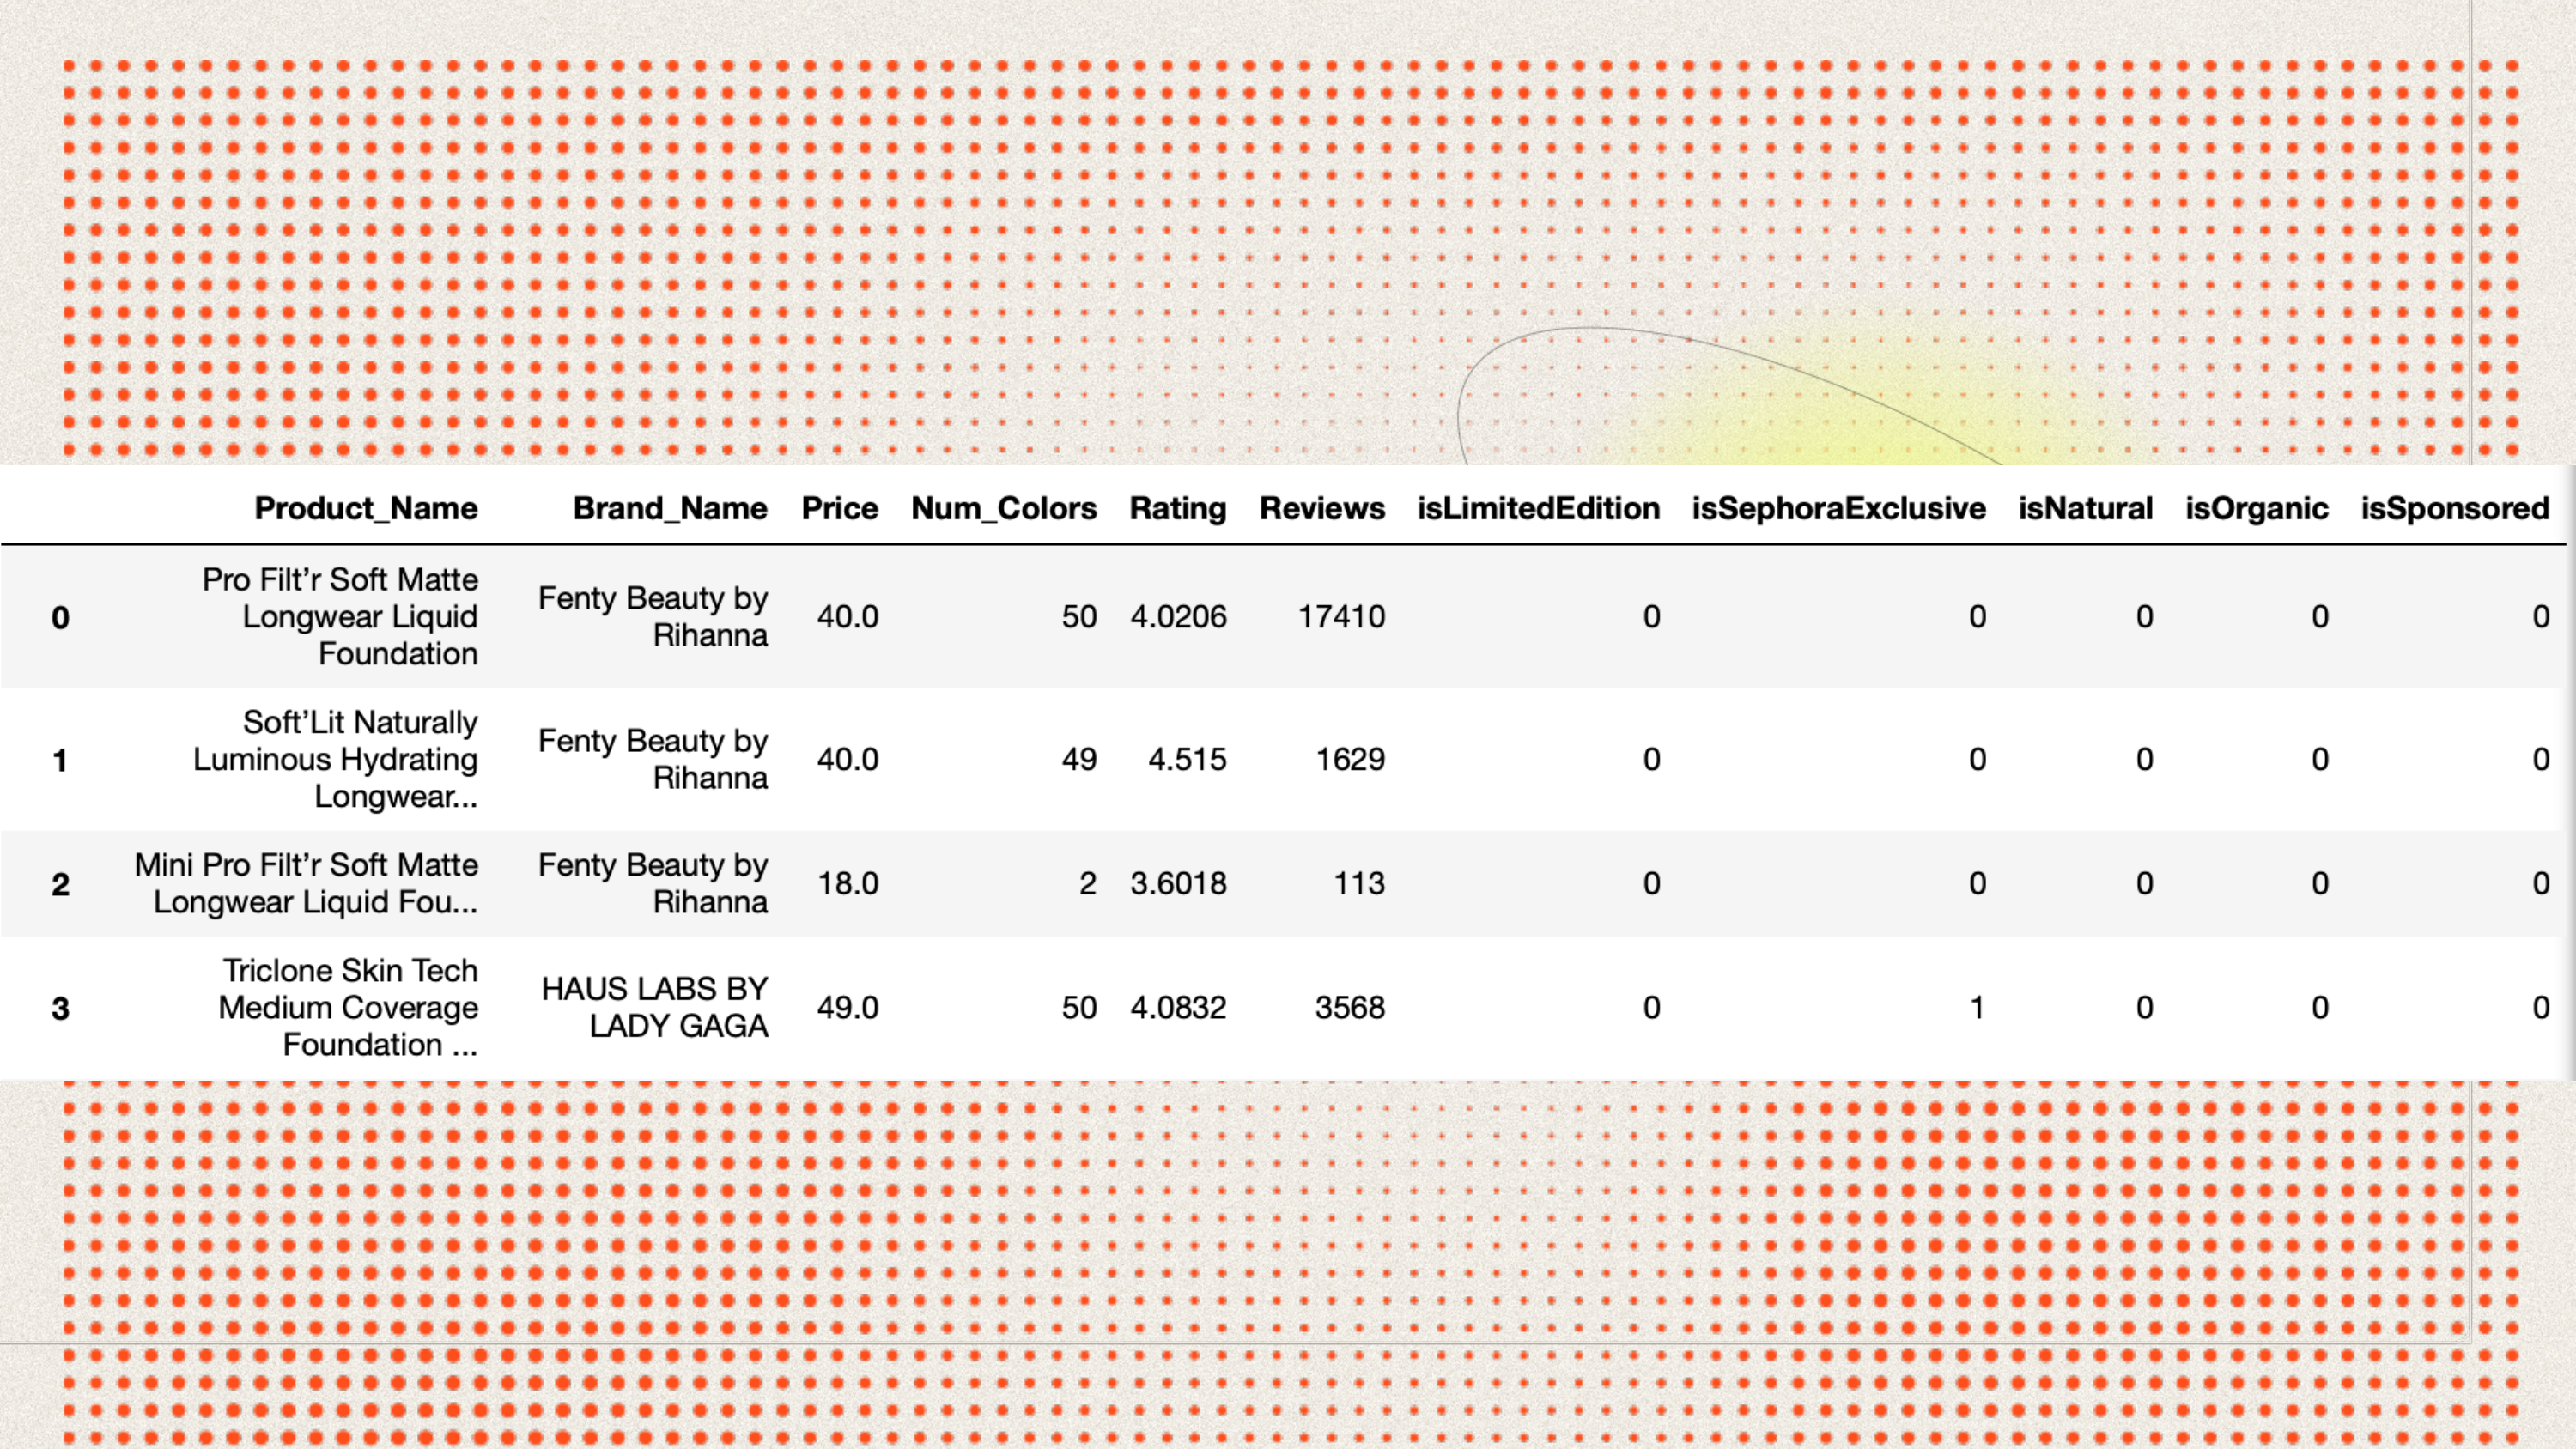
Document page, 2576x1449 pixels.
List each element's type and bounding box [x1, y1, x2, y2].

text_box [0, 465, 2576, 1082]
text_box [0, 0, 2576, 464]
text_box [0, 1090, 2576, 1449]
